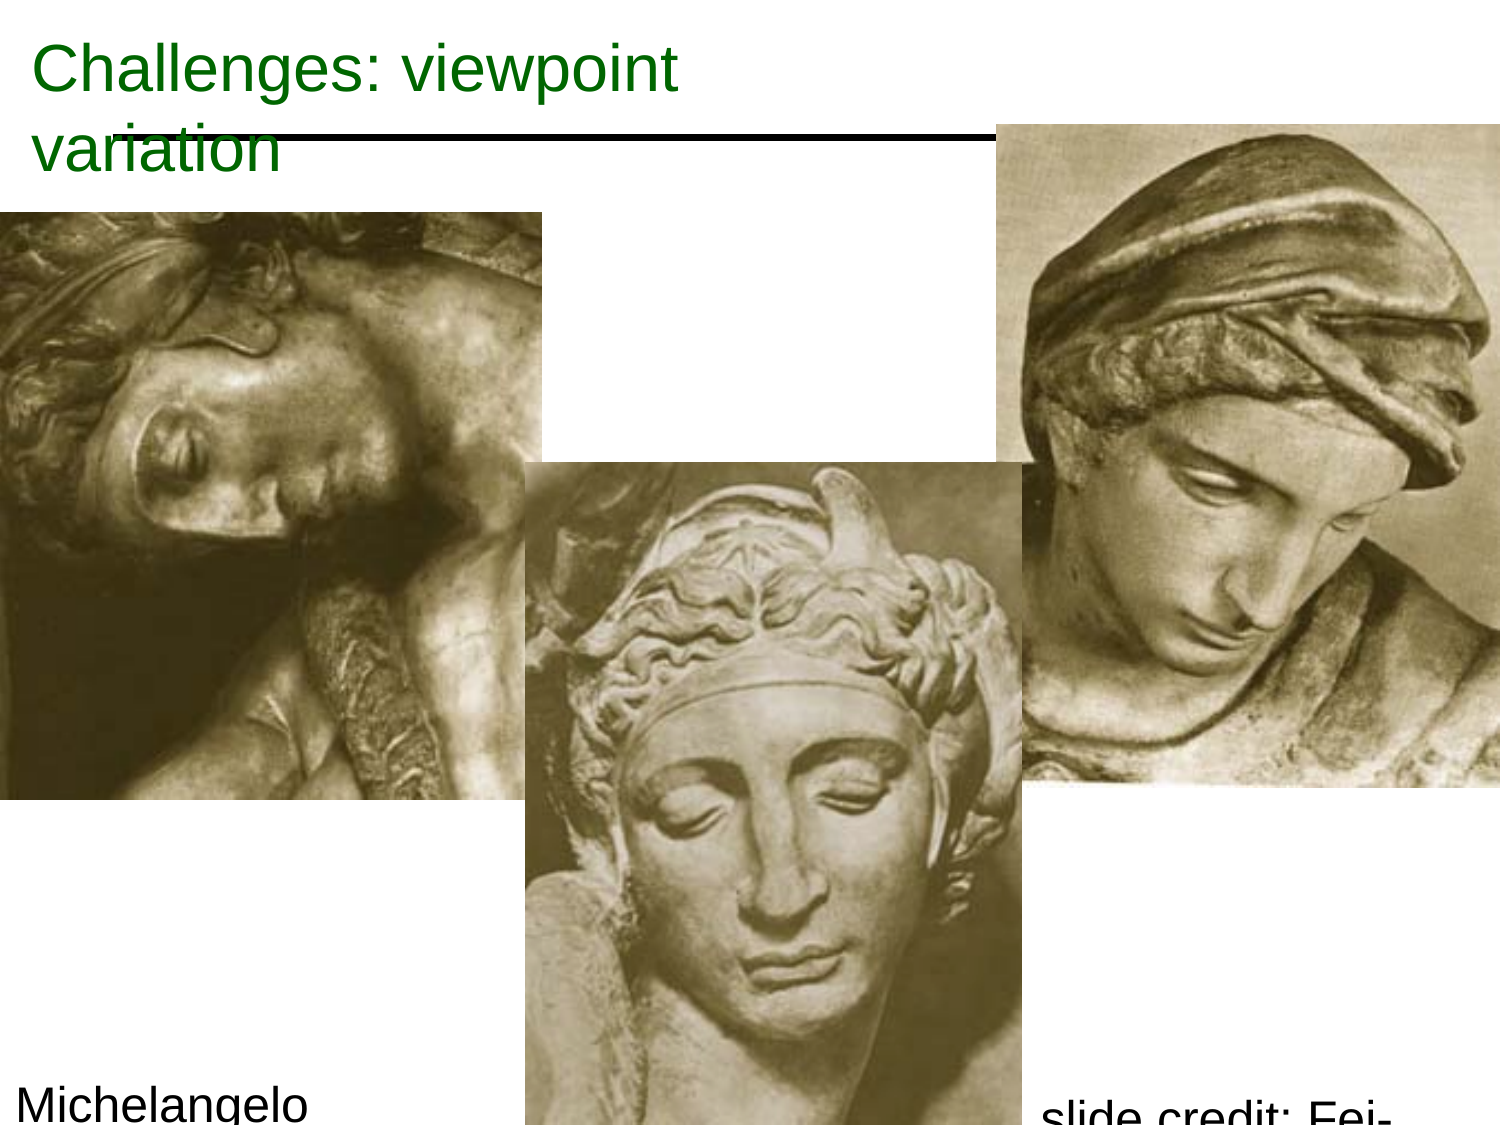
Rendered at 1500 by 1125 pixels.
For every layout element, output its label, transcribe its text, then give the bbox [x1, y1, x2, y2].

text_box Challenges: viewpoint variation [16, 17, 964, 193]
picture [0, 124, 1500, 1125]
text_box slide credit: Fei-Fei, Fergus & Torralba [1026, 1078, 1489, 1125]
text_box Michelangelo 1475-1564 [0, 1064, 441, 1125]
